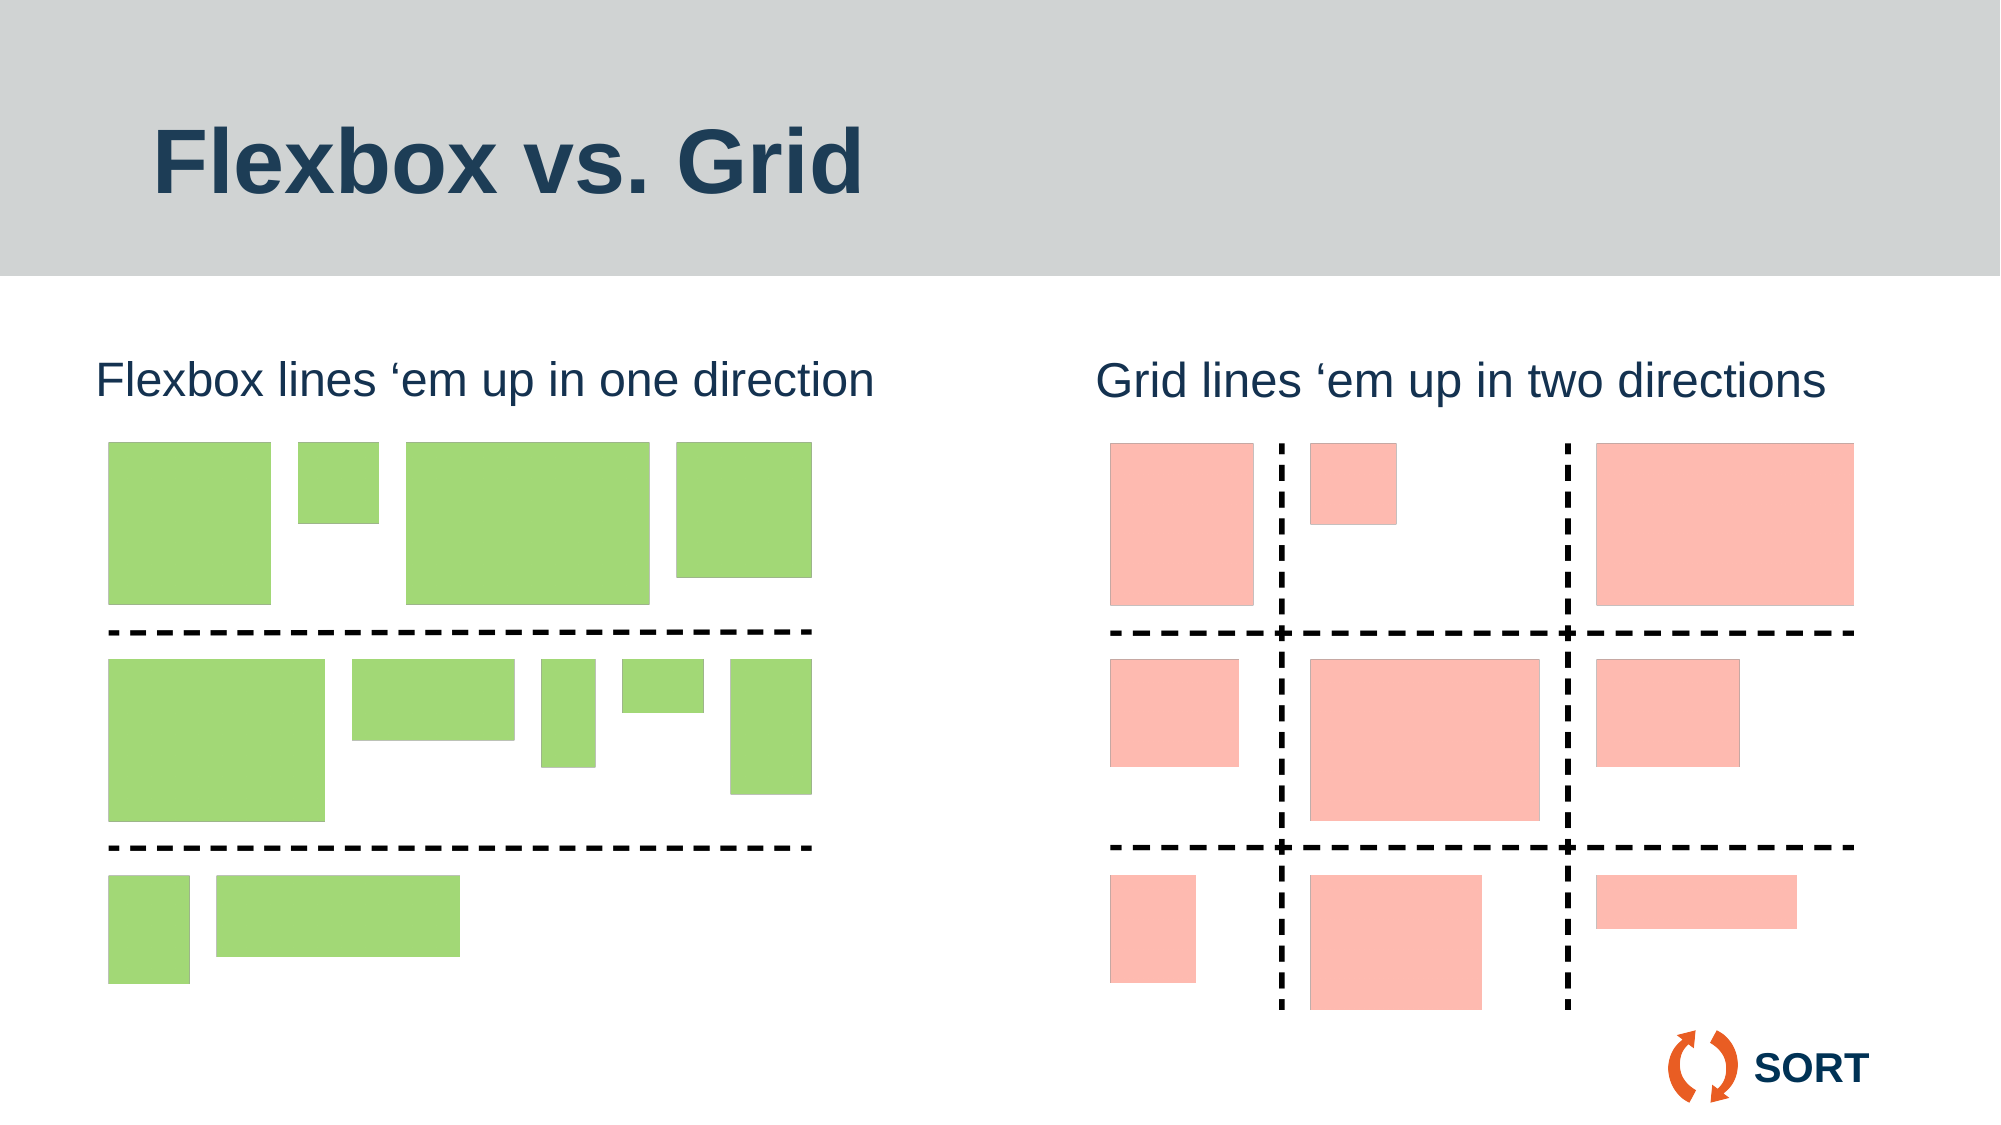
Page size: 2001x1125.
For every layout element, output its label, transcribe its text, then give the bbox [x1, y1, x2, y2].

list Flexbox lines ‘em up in one direction [80, 311, 1000, 416]
text_box Grid lines ‘em up in two directions [1080, 311, 2000, 416]
picture [80, 415, 840, 1011]
title Flexbox vs. Grid [137, 58, 1863, 269]
picture [1080, 415, 1884, 1103]
